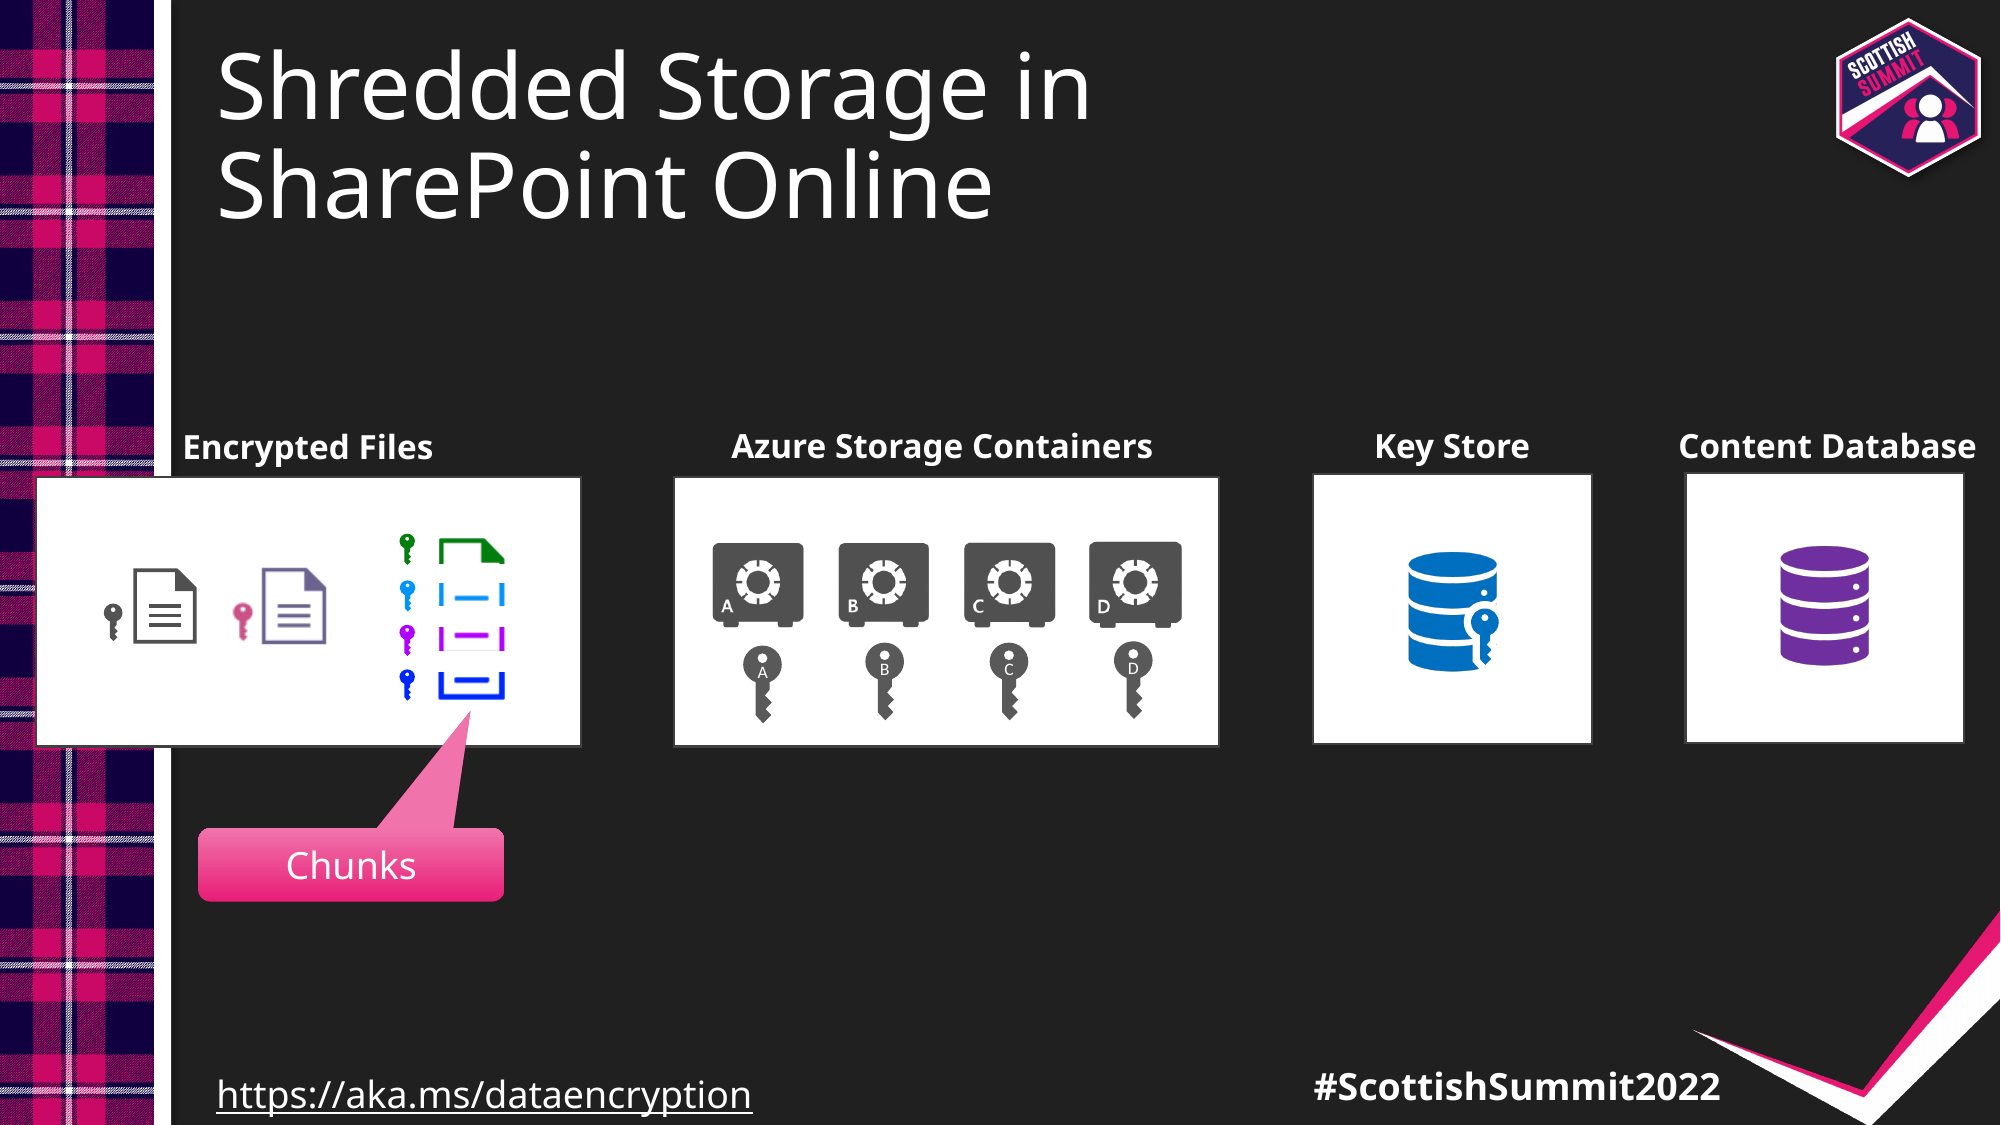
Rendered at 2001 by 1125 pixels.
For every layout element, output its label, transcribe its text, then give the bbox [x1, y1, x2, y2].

text_box Encrypted Files [35, 418, 581, 474]
picture [705, 537, 1189, 631]
picture [434, 583, 510, 606]
picture [1110, 637, 1153, 720]
picture [95, 562, 202, 649]
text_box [1377, 536, 1528, 687]
picture [392, 526, 420, 570]
picture [862, 639, 905, 721]
text_box Chunks [198, 710, 505, 902]
picture [434, 627, 510, 651]
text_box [1312, 417, 1592, 744]
picture [392, 662, 420, 706]
picture [434, 533, 510, 564]
picture [434, 672, 510, 705]
picture [739, 642, 783, 724]
title Shredded Storage in SharePoint Online [201, 30, 1927, 249]
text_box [674, 417, 1220, 747]
picture [1705, 1078, 1713, 1088]
picture [1749, 530, 1900, 681]
picture [986, 639, 1029, 721]
picture [225, 562, 330, 649]
picture [0, 0, 154, 1125]
picture [1665, 843, 2001, 1125]
text_box [35, 476, 582, 748]
picture [1827, 16, 1990, 179]
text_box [1663, 417, 2000, 744]
picture [392, 573, 421, 661]
text_box https://aka.ms/dataencryption [201, 1063, 807, 1125]
